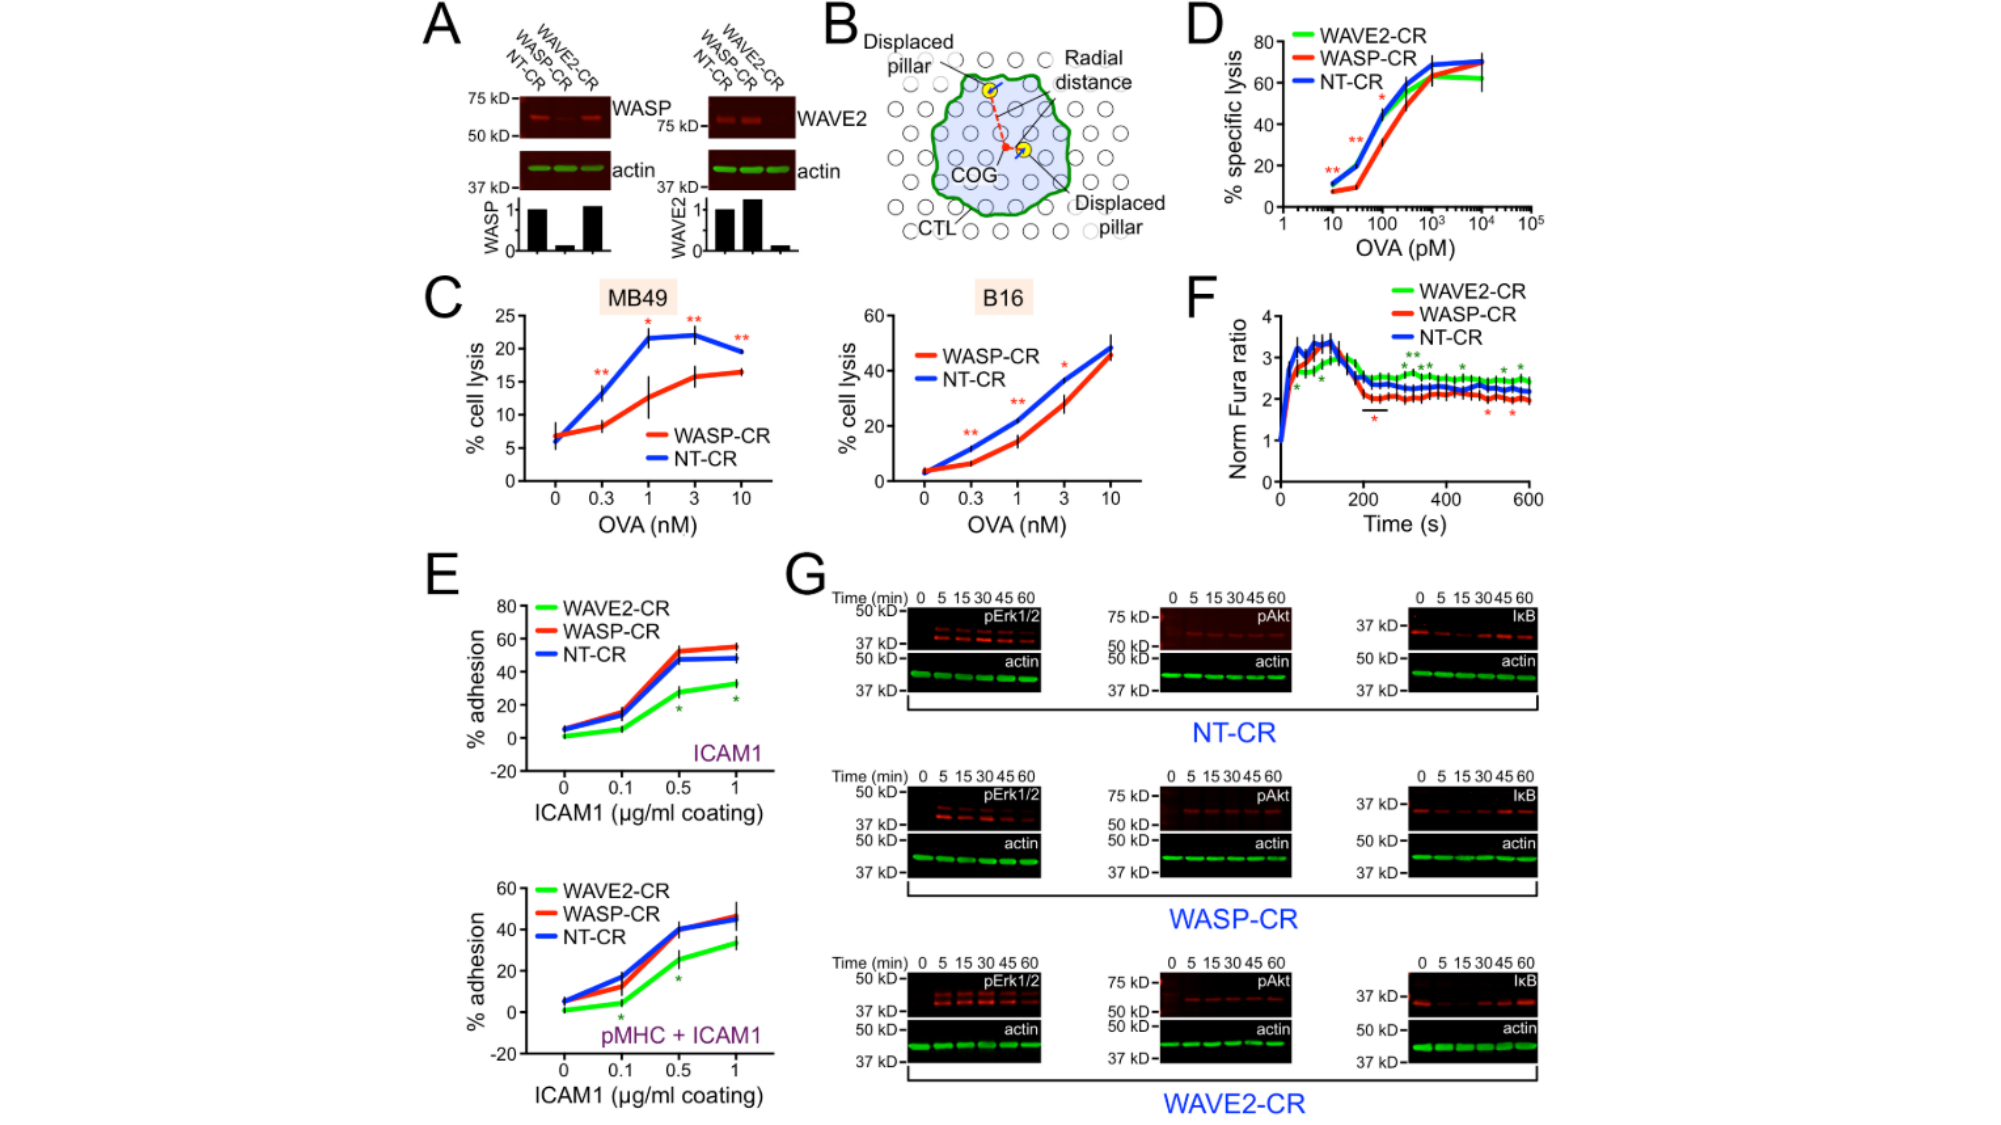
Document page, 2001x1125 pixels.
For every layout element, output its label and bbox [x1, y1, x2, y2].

picture [402, 0, 1598, 1125]
